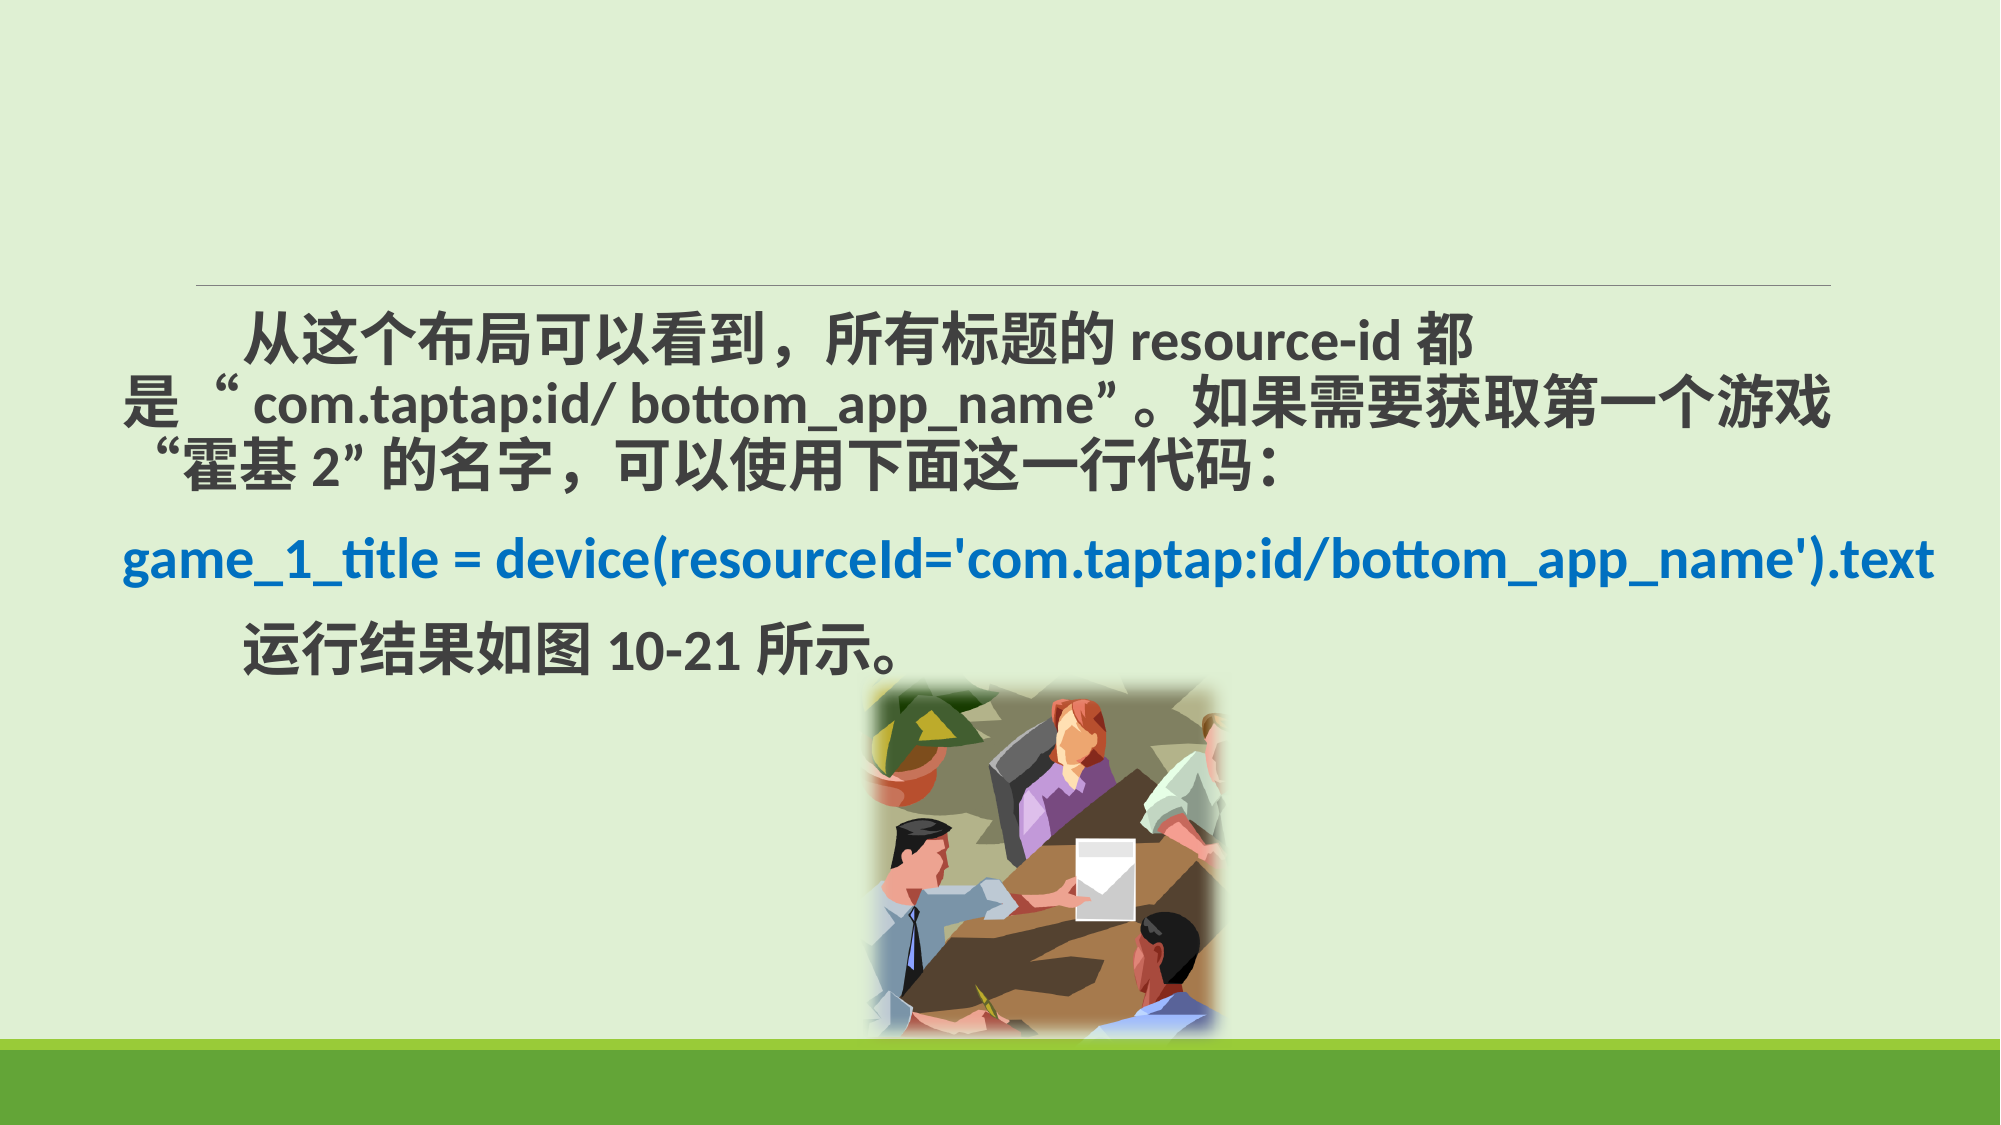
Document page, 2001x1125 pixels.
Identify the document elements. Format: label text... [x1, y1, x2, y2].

picture [857, 666, 1238, 1053]
list 从这个布局可以看到，所有标题的resource-id都是“com.taptap:id/ bottom_app_name”。如果需要获取第一个游戏“霍基2”的名字，可以使用下面这一行代码： game_1_title = device(resourceId='com.taptap:id/bottom_app_name').text 运行结果如图10-21所示。 [107, 302, 1947, 963]
